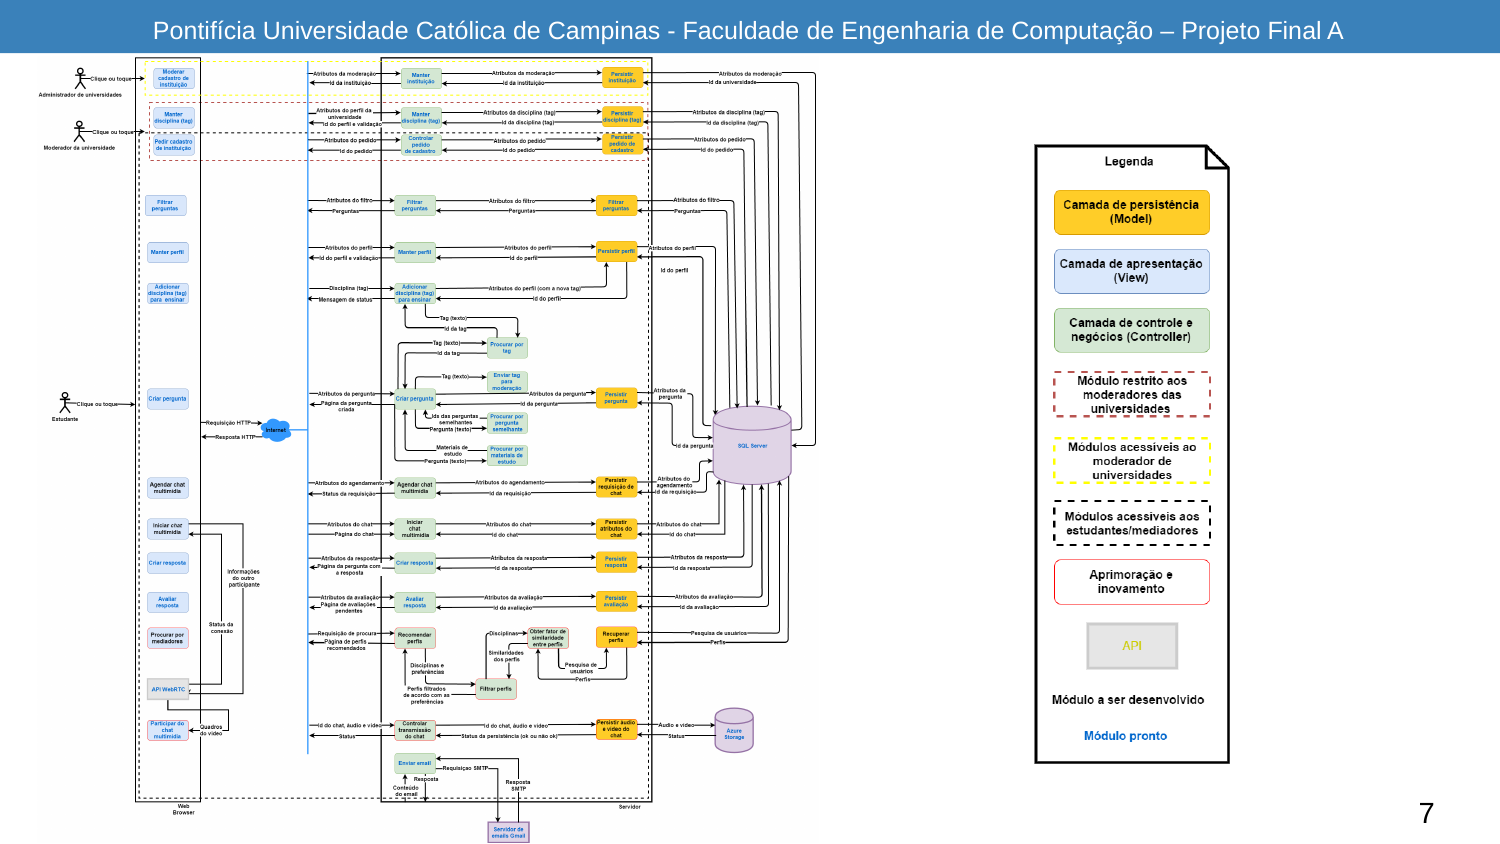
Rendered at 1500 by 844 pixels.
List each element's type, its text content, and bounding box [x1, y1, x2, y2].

text_box Pontifícia Universidade Católica de Campinas - Faculdade de Engenharia de Computação – Projeto Final A [0, 0, 1500, 54]
slide_number 7 [1403, 779, 1494, 844]
picture [1030, 143, 1230, 764]
picture [36, 56, 820, 844]
